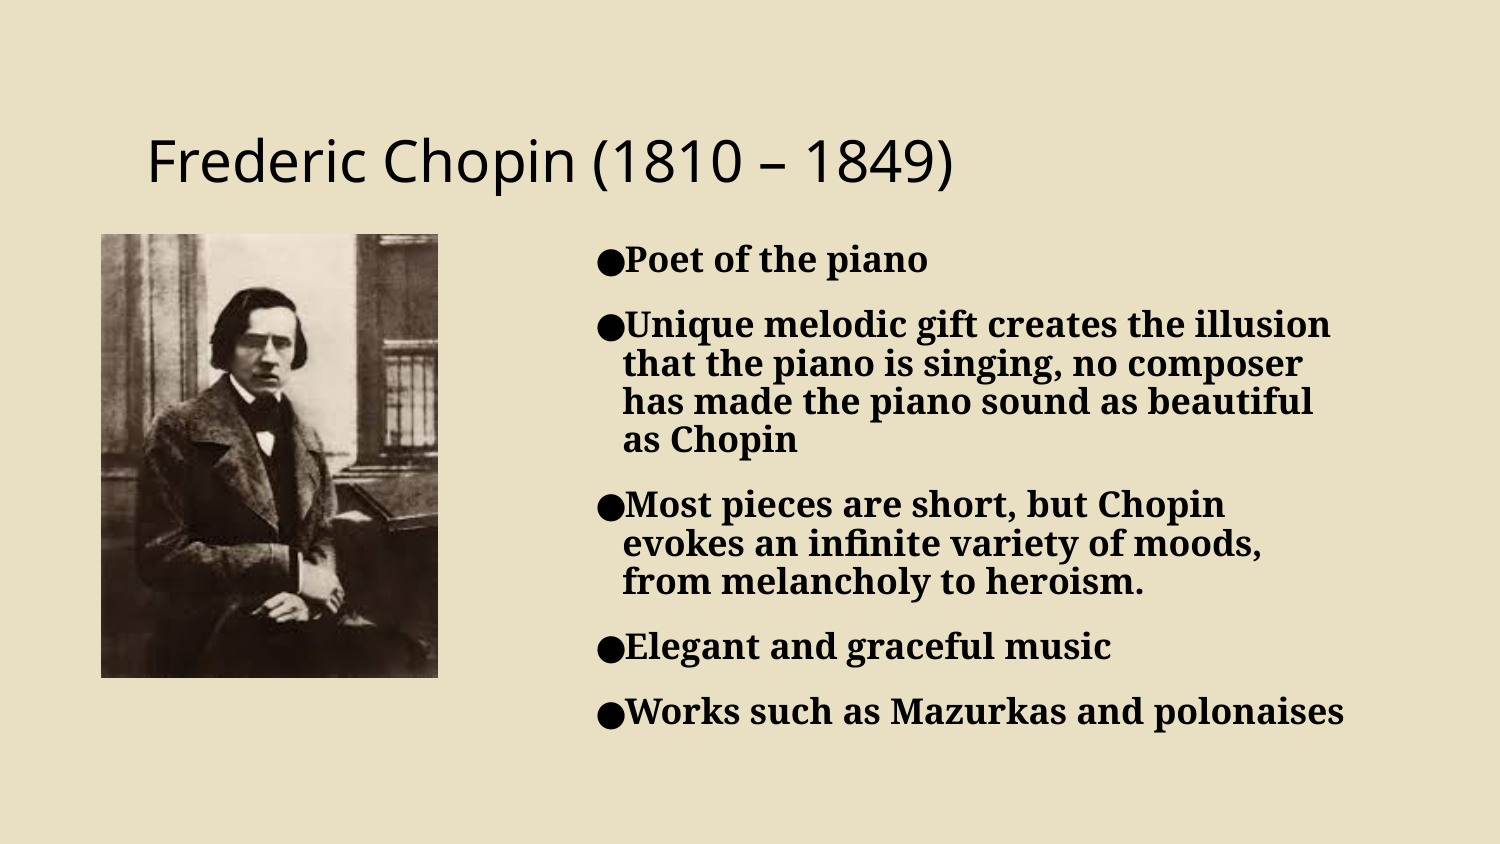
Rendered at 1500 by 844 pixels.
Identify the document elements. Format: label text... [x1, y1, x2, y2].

list Poet of the piano Unique melodic gift creates the illusion that the piano is singing, no composer has made the piano sound as beautiful as Chopin Most pieces are short, but Chopin evokes an infinite variety of moods, from melancholy to heroism. Elegant and graceful music Works such as Mazurkas and polonaises [580, 234, 1369, 760]
picture [101, 234, 438, 679]
title Frederic Chopin (1810 – 1849) [131, 56, 1369, 203]
